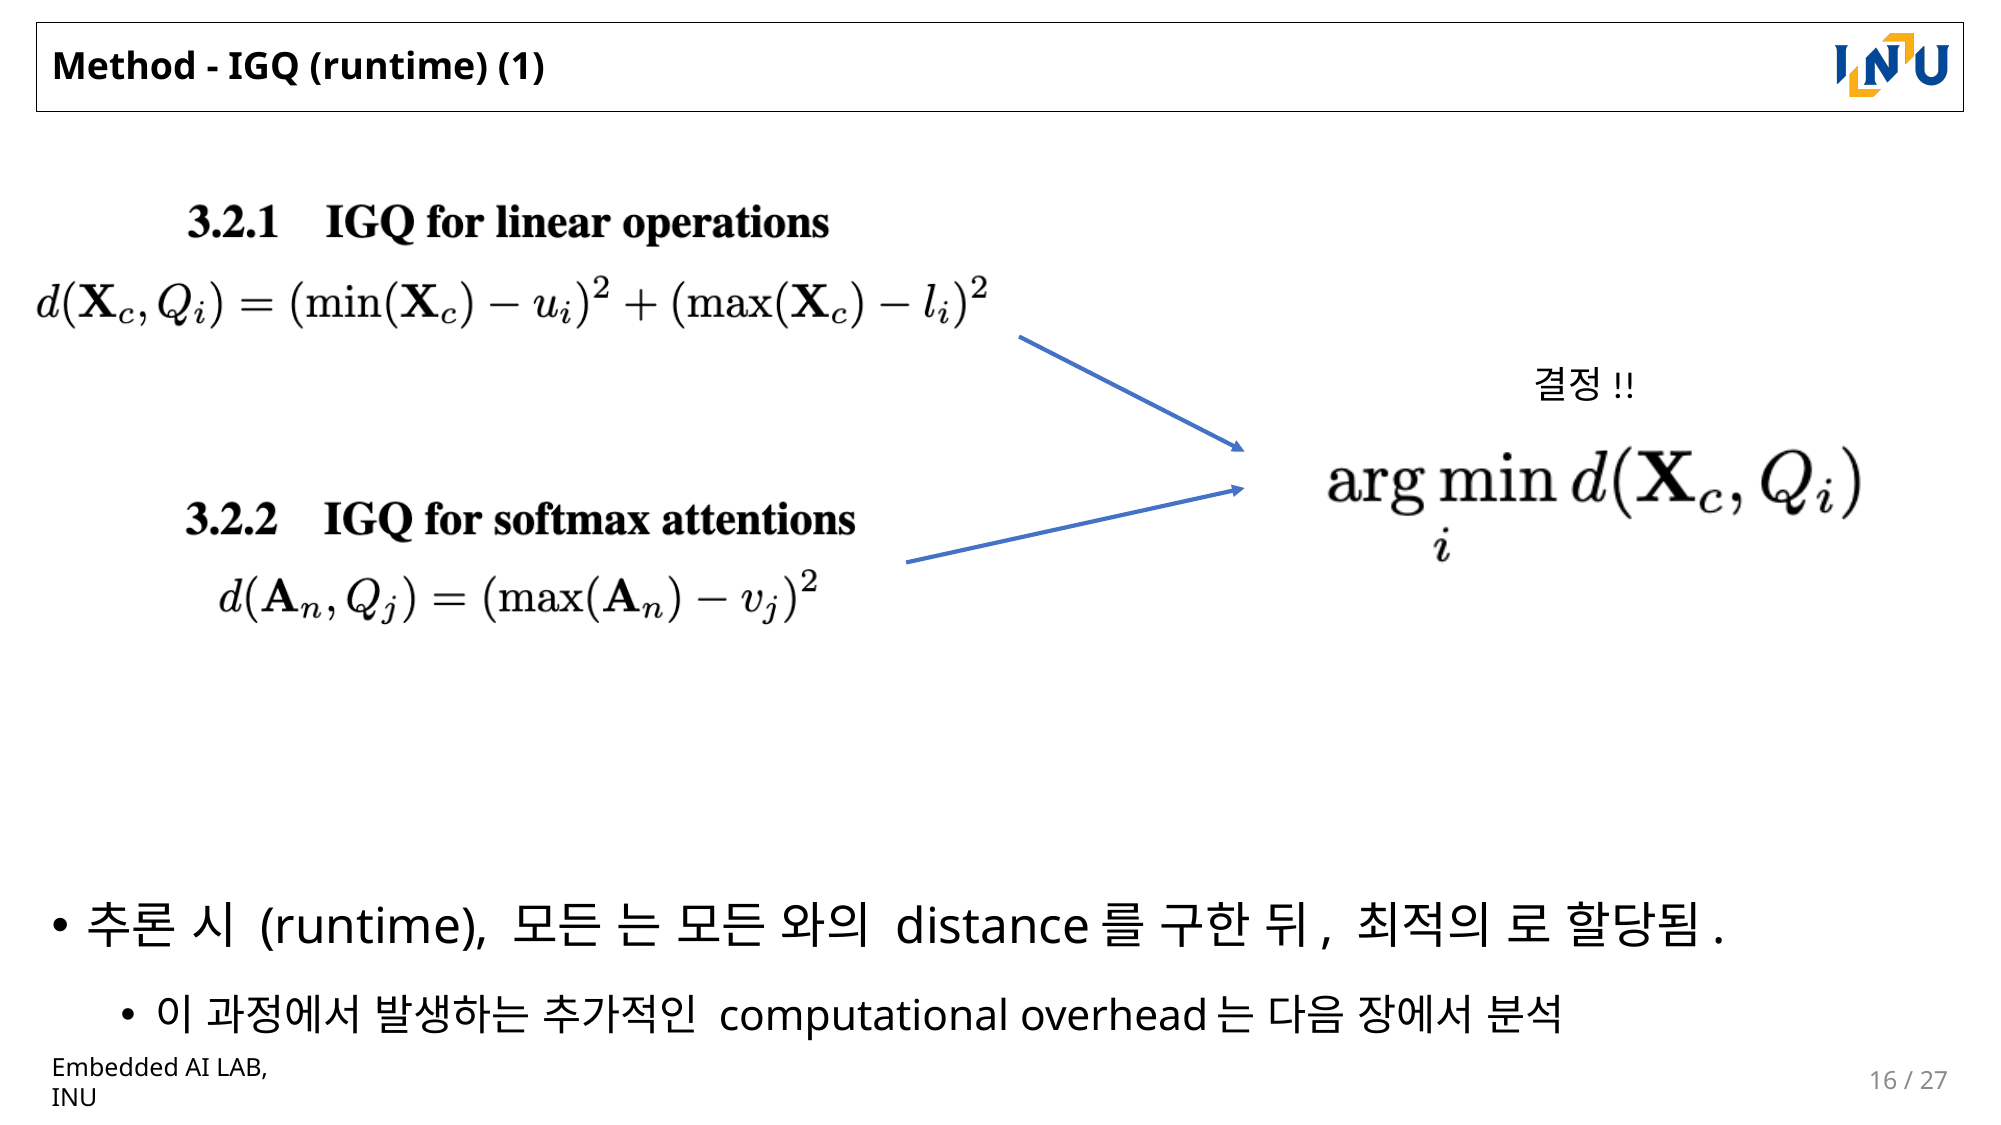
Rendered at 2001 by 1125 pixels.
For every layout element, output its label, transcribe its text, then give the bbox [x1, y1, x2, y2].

title Method - IGQ (runtime) (1) [36, 22, 1964, 112]
picture [174, 488, 882, 642]
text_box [906, 487, 1245, 563]
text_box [1018, 336, 1245, 452]
slide_number 16 / 27 [1513, 1051, 1964, 1112]
picture [1314, 415, 1895, 594]
picture [20, 267, 1001, 337]
picture [174, 194, 846, 255]
